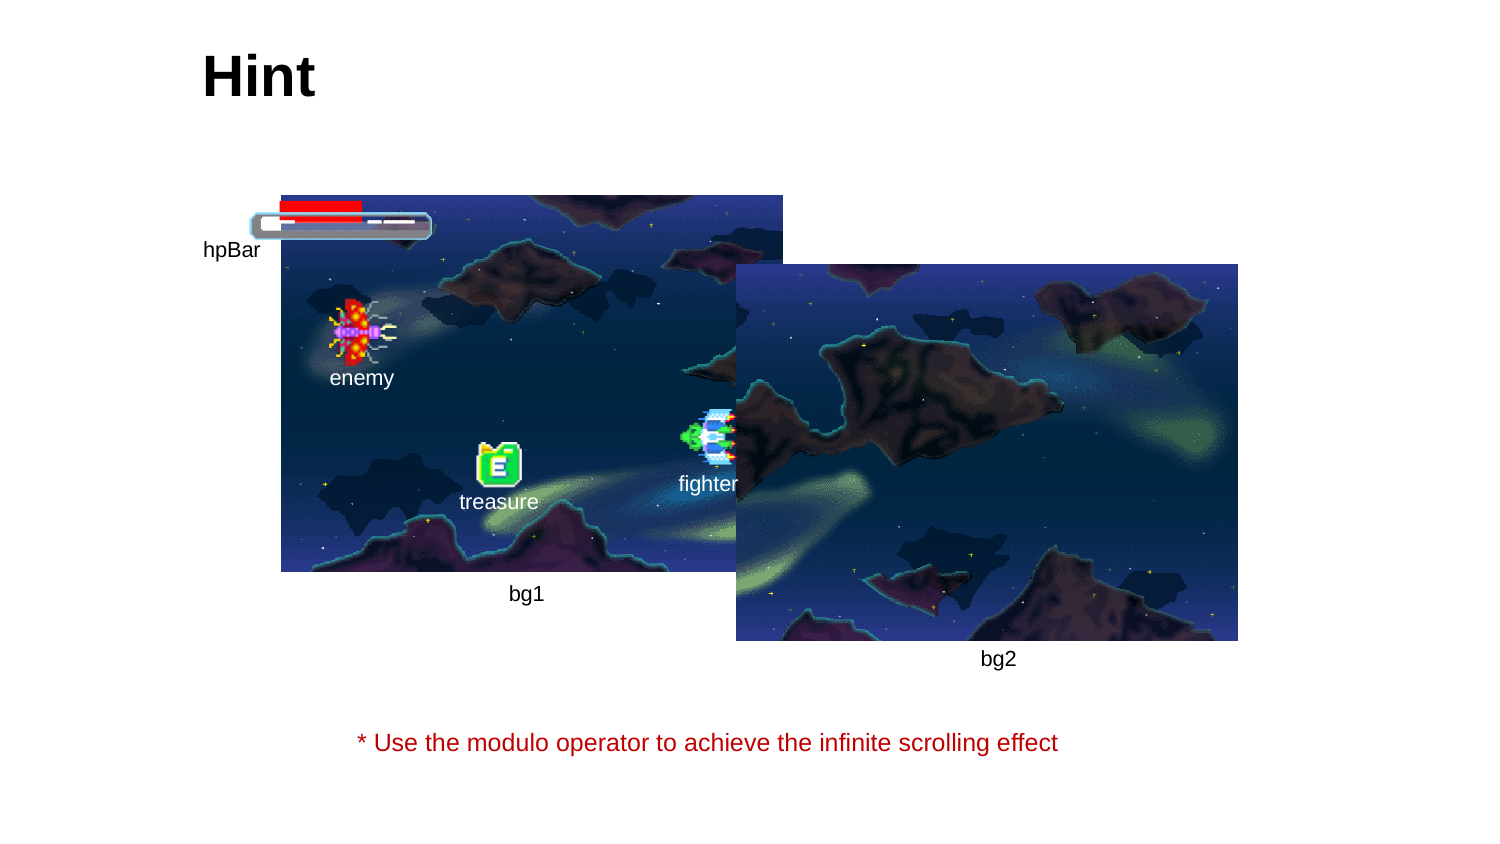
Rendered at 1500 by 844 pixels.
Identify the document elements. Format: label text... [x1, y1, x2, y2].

text_box * Use the modulo operator to achieve the infinite scrolling effect [342, 719, 1075, 764]
title Hint [187, 23, 1285, 136]
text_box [187, 195, 1238, 680]
